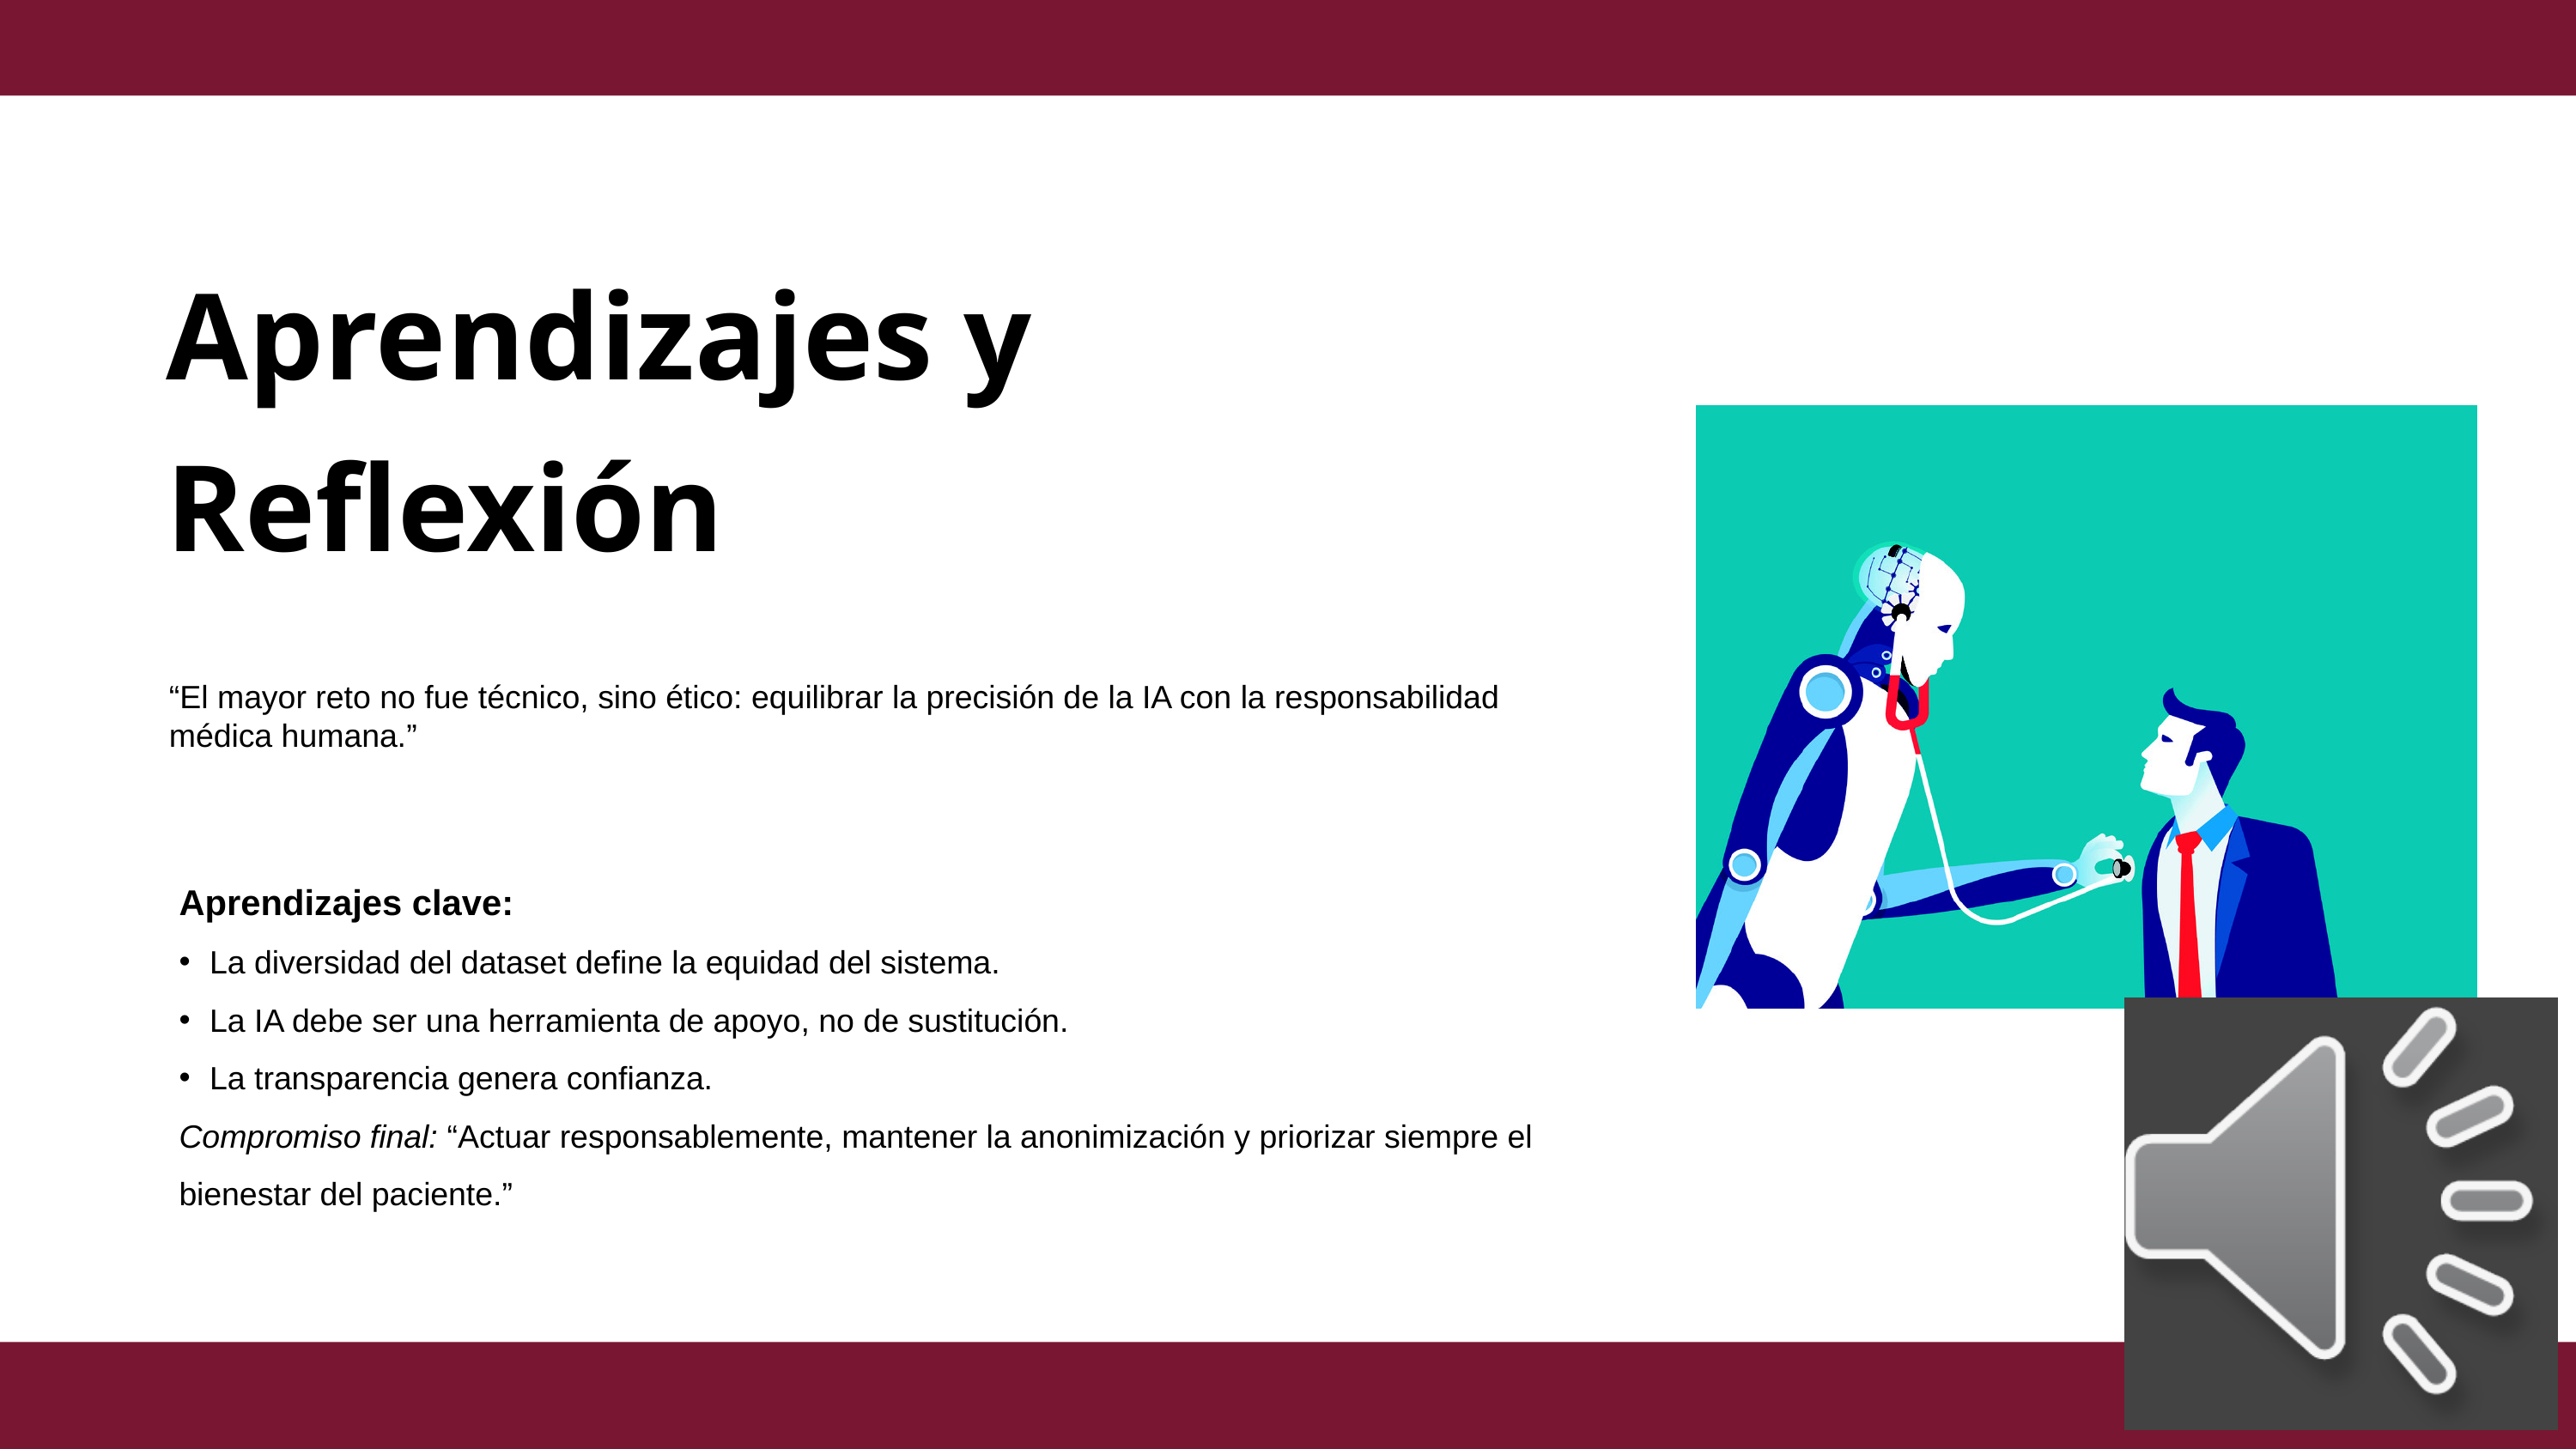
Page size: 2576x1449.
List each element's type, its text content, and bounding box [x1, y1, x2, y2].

picture [1695, 405, 2560, 1432]
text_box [0, 0, 2576, 96]
text_box Aprendizajes clave: La diversidad del dataset define la equidad del sistema. La IA debe ser una herramienta de apoyo, no de sustitución. La transparencia genera confianza. Compromiso final: “Actuar responsablemente, mantener la anonimización y priorizar siempre el bienestar del paciente.” [166, 852, 1580, 1219]
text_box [0, 1342, 2576, 1449]
text_box Aprendizajes y Reflexión [166, 232, 1159, 576]
text_box “El mayor reto no fue técnico, sino ético: equilibrar la precisión de la IA con la responsabilidad médica humana.” [156, 670, 1570, 761]
